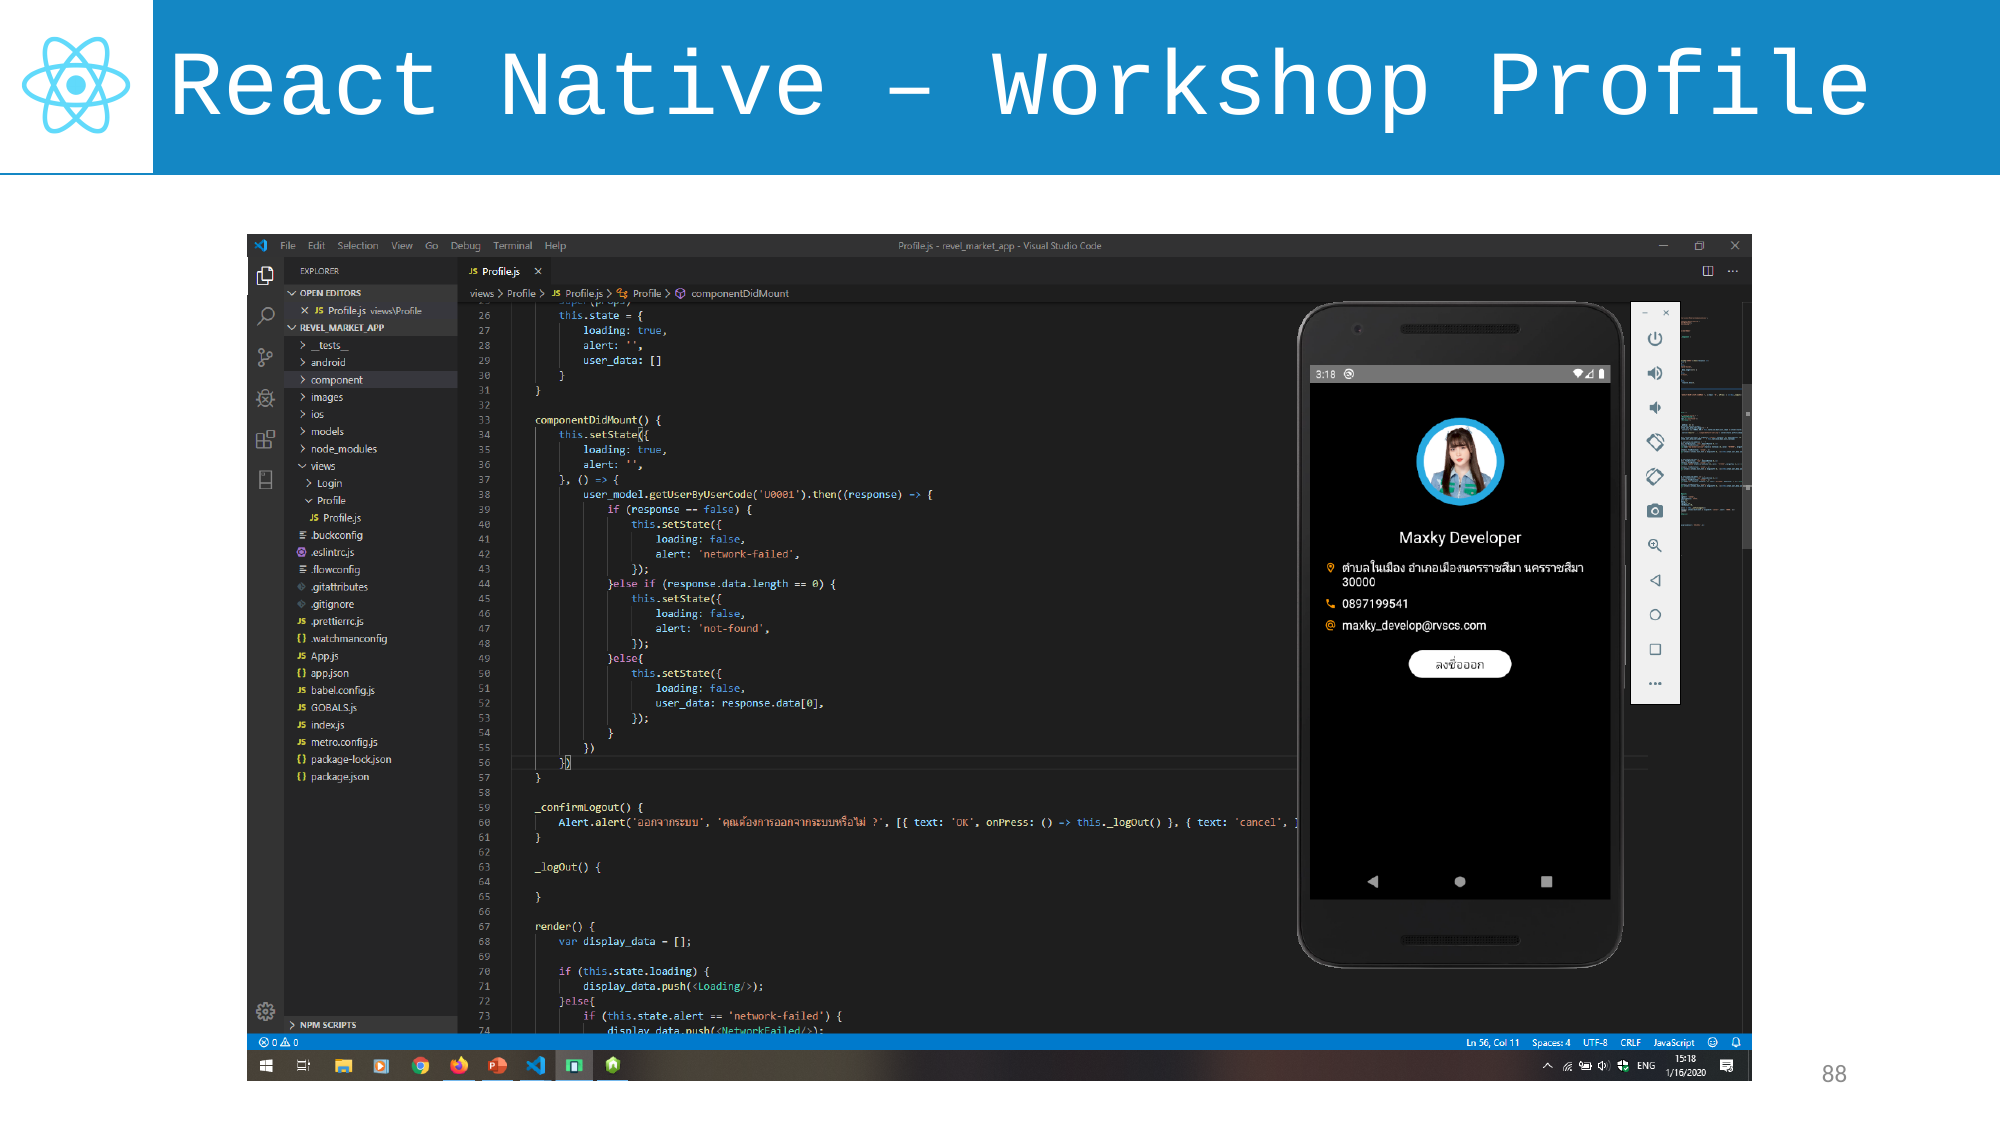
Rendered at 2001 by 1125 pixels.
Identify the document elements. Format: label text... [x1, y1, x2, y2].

text_box React Native – Workshop Profile [153, 0, 2000, 173]
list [247, 234, 1752, 1081]
picture [14, 25, 138, 149]
slide_number 88 [1412, 1042, 1863, 1103]
